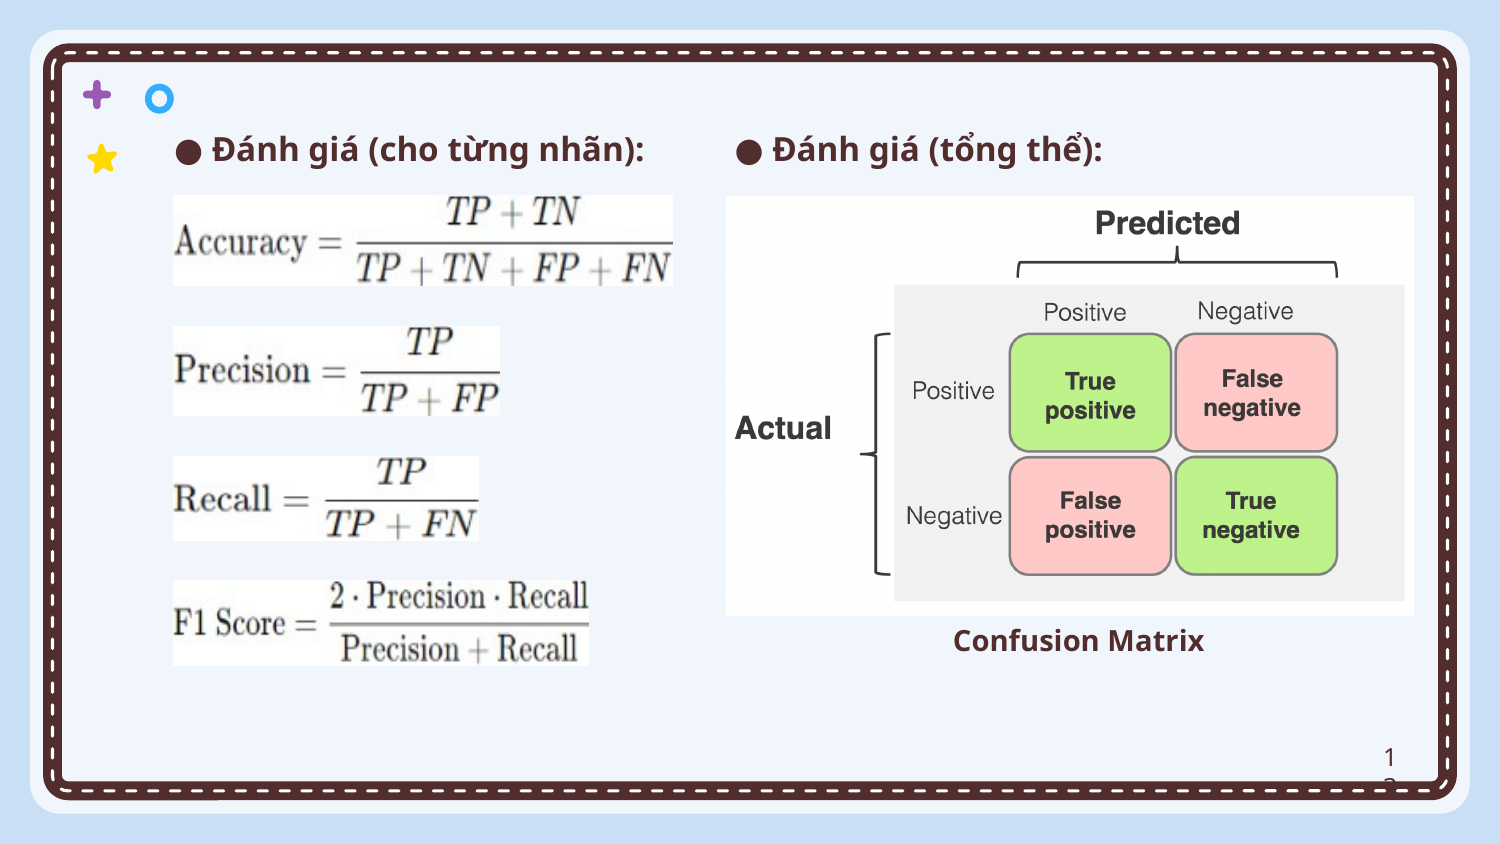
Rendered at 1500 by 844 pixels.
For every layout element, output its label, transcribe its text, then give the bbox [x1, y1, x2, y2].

picture [725, 195, 1415, 616]
text_box 13 [1368, 734, 1426, 809]
picture [173, 325, 500, 417]
text_box ● Đánh giá (cho từng nhãn): [179, 120, 668, 176]
text_box Confusion Matrix [938, 624, 1220, 665]
text_box ● Đánh giá (tổng thể): [719, 120, 1129, 176]
picture [173, 580, 589, 666]
picture [173, 455, 480, 541]
picture [173, 195, 673, 287]
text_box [80, 79, 175, 182]
